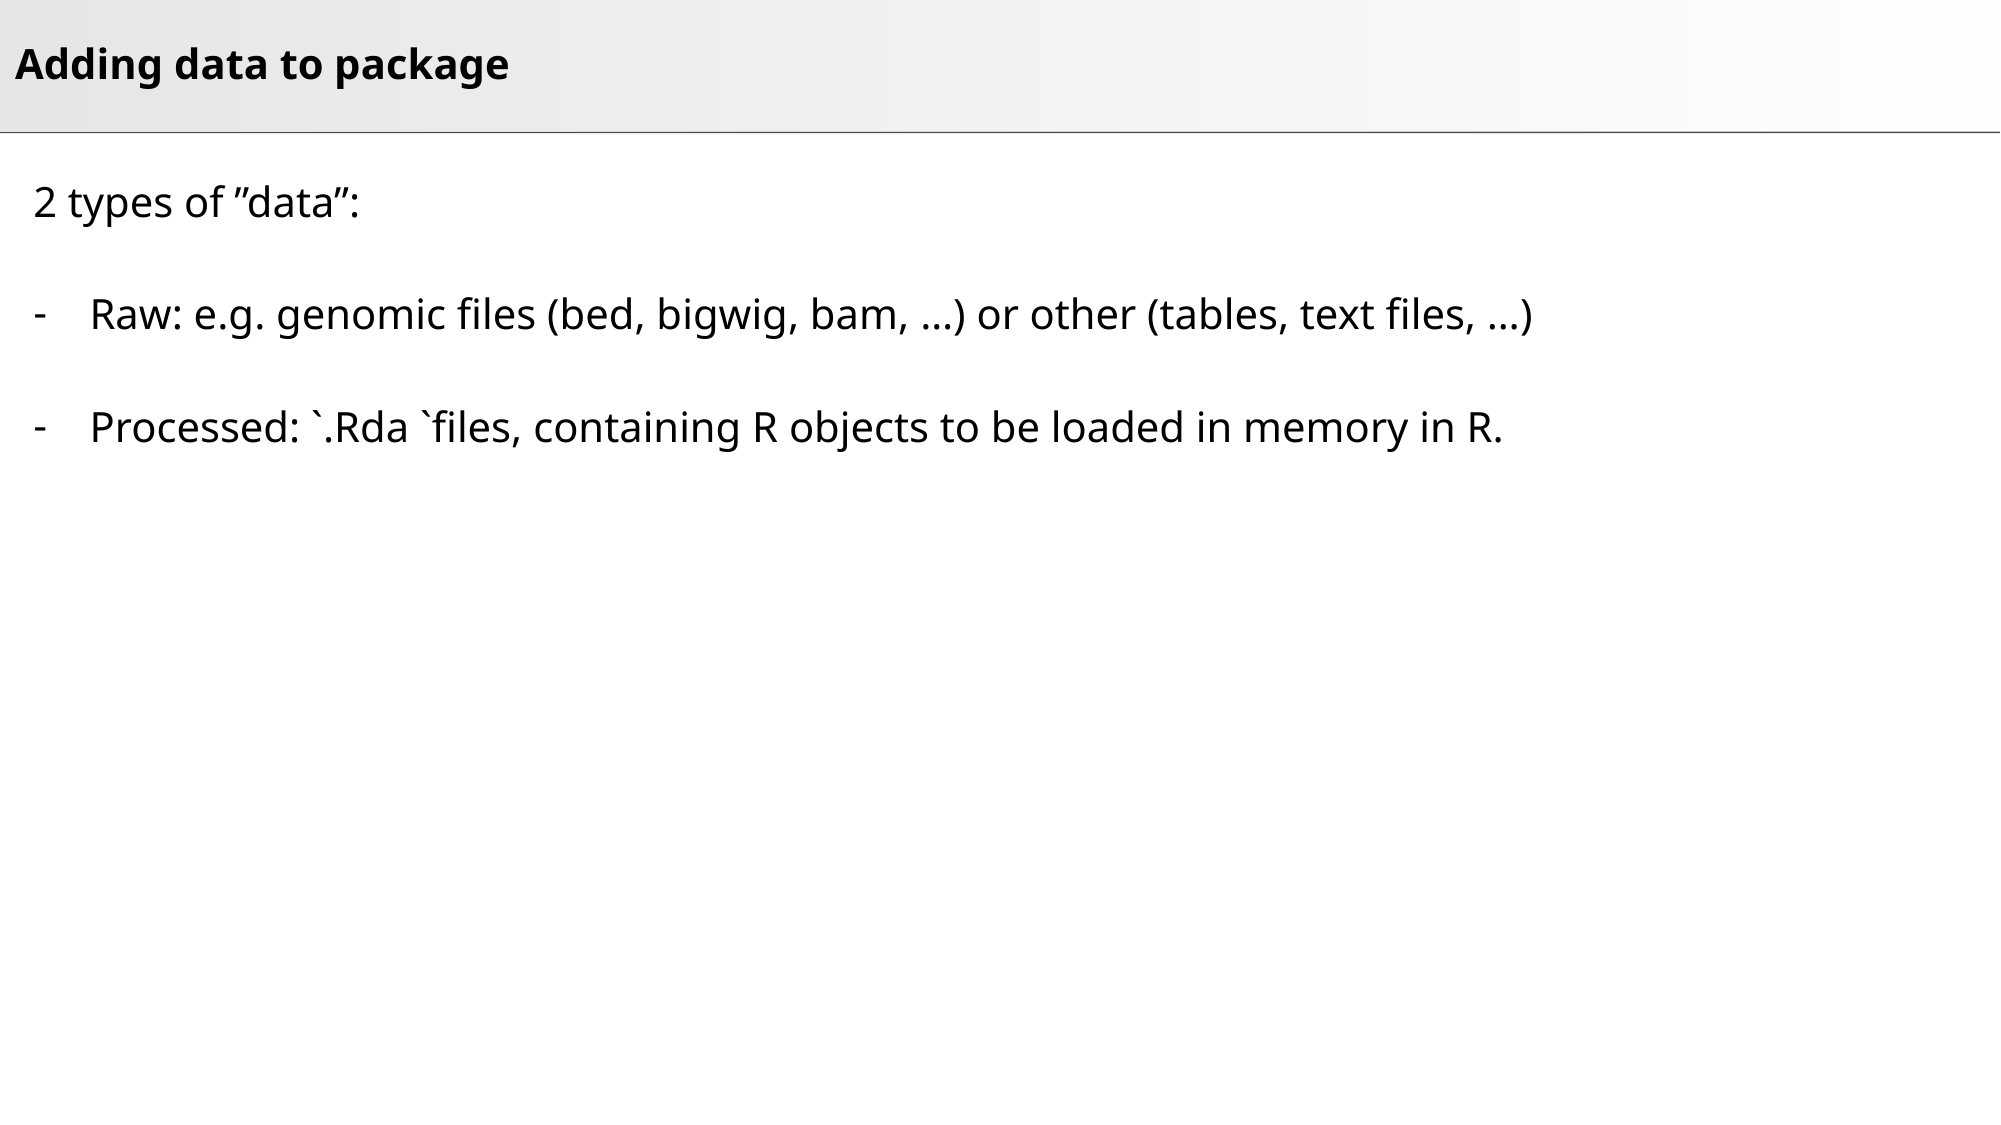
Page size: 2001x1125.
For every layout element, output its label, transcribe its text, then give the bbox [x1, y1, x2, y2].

title Adding data to package [0, 0, 2000, 132]
list 2 types of ”data”: Raw: e.g. genomic files (bed, bigwig, bam, …) or other (tables, text files, …) Processed: `.Rda `files, containing R objects to be loaded in memory in R. [18, 143, 1975, 1049]
